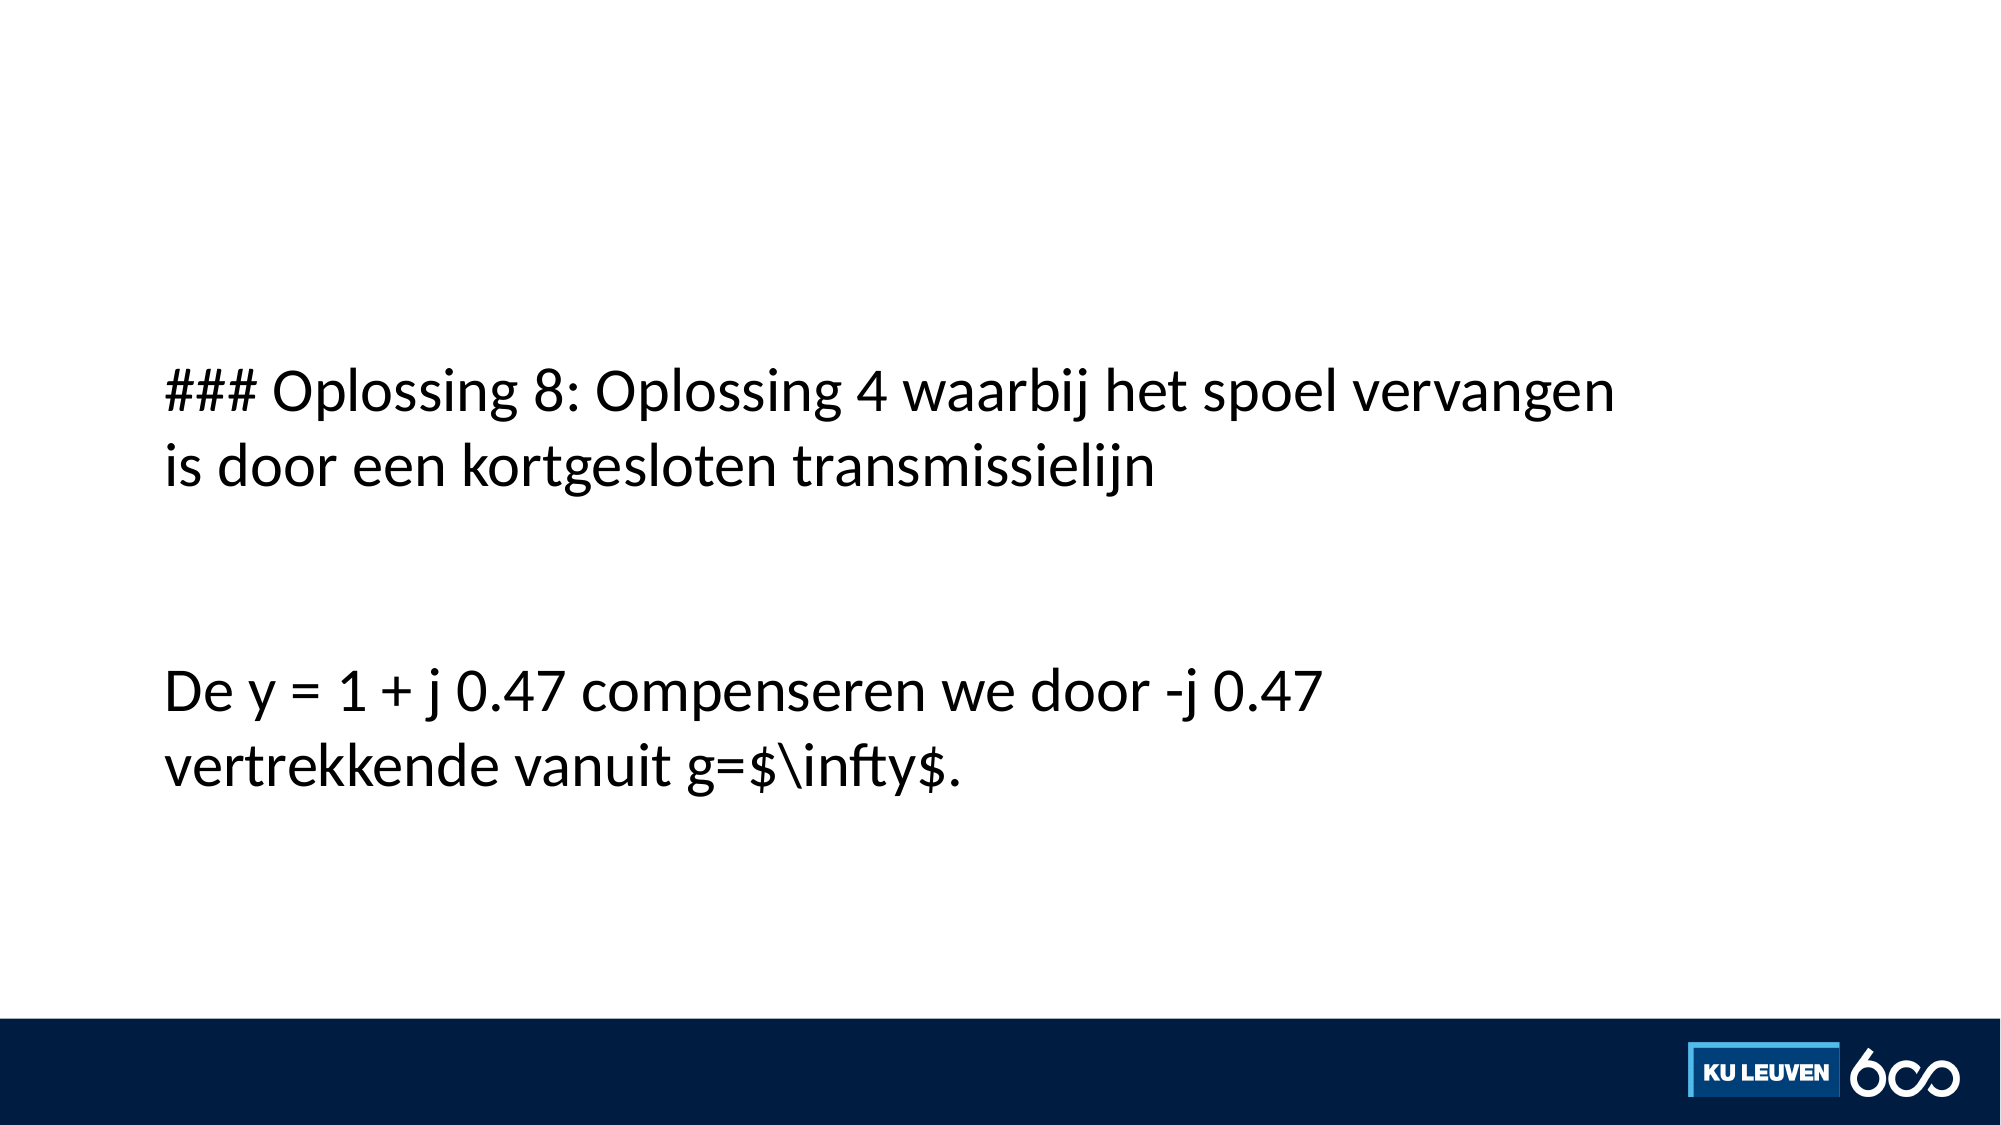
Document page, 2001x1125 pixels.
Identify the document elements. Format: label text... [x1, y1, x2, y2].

picture [1688, 1042, 1960, 1097]
text_box ### Oplossing 8: Oplossing 4 waarbij het spoel vervangen is door een kortgesloten transmissielijn De y = 1 + j 0.47 compenseren we door -j 0.47 vertrekkende vanuit g=$\infty$. [149, 341, 1650, 642]
